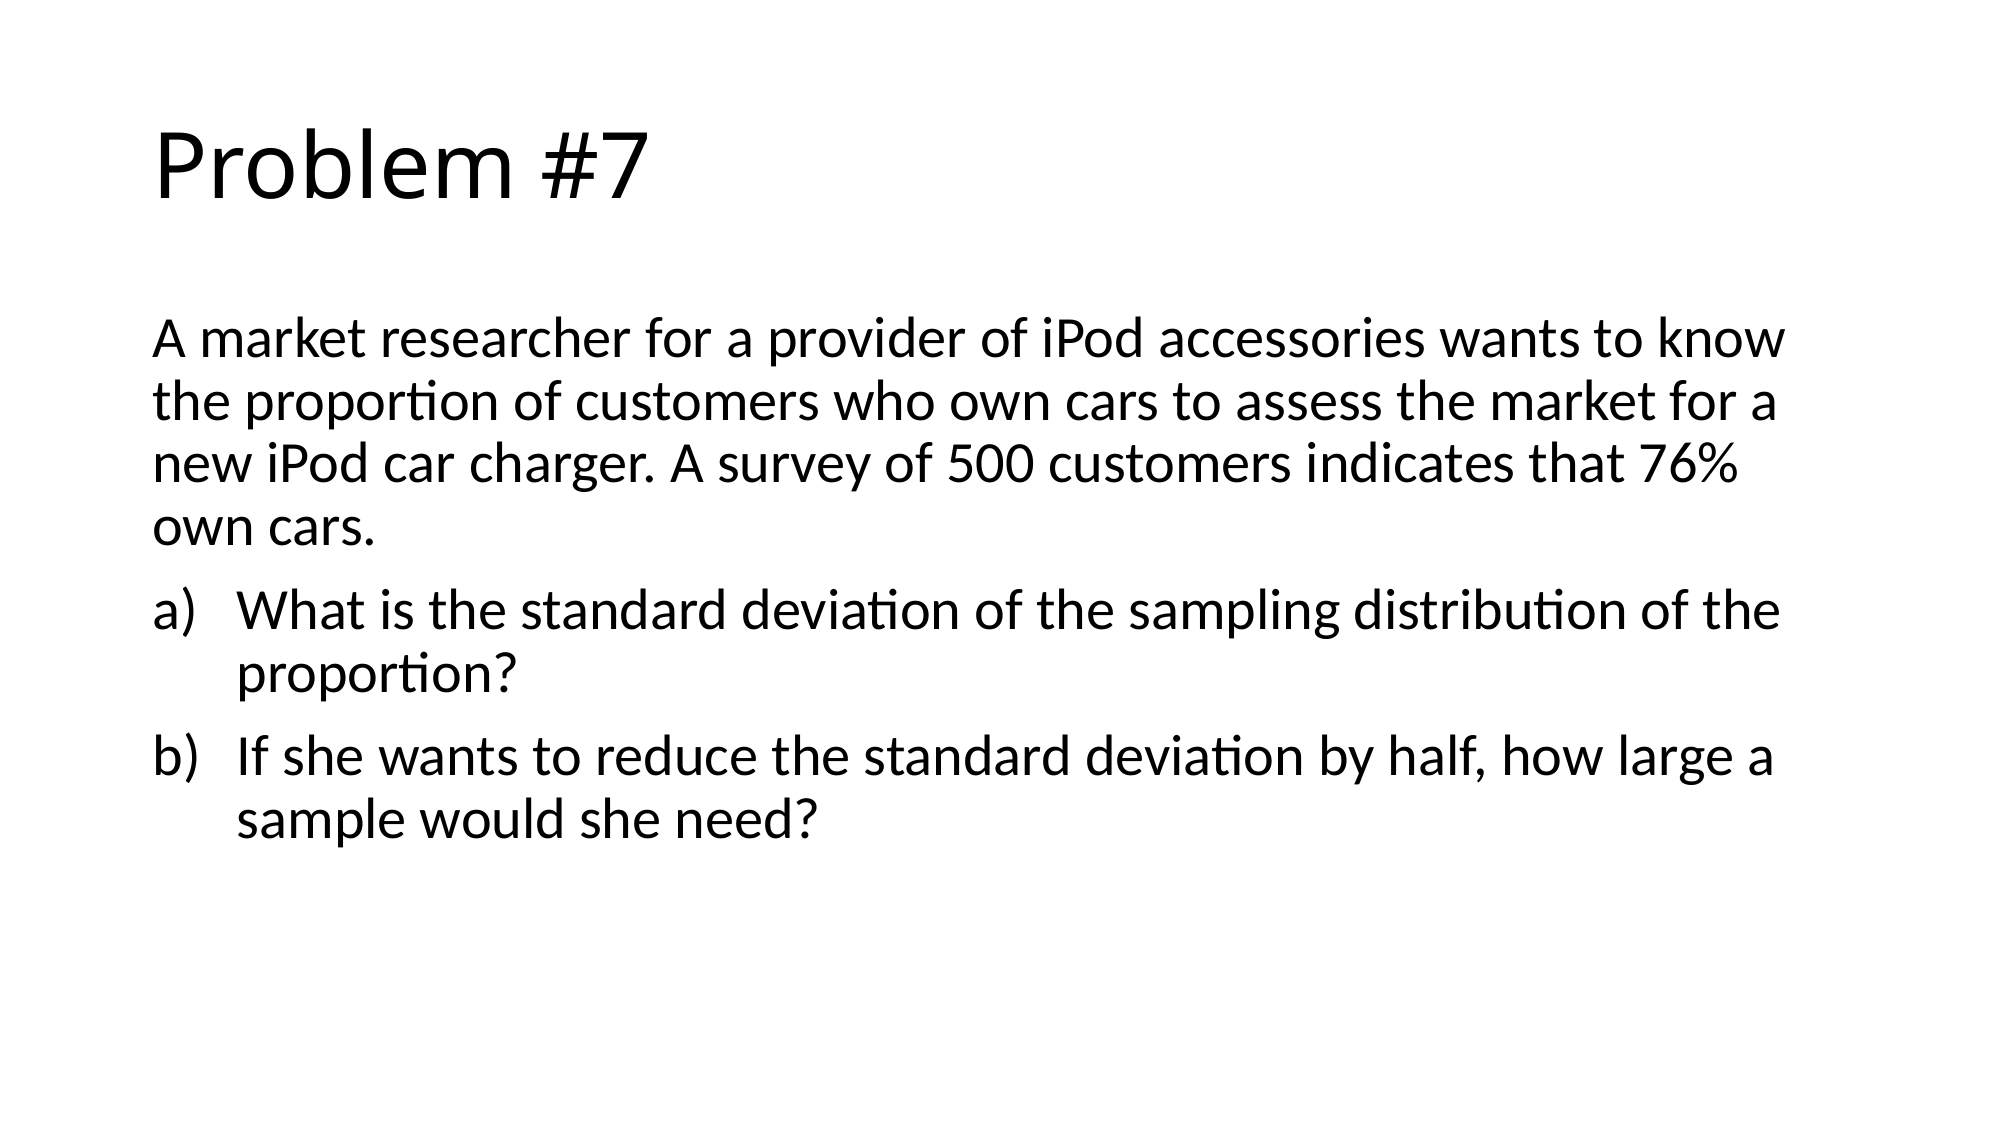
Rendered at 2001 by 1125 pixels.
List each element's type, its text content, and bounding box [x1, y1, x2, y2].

title Problem #7 [137, 59, 1863, 278]
list A market researcher for a provider of iPod accessories wants to know the proportion of customers who own cars to assess the market for a new iPod car charger. A survey of 500 customers indicates that 76% own cars. What is the standard deviation of the sampling distribution of the proportion? If she wants to reduce the standard deviation by half, how large a sample would she need? [137, 299, 1863, 1014]
